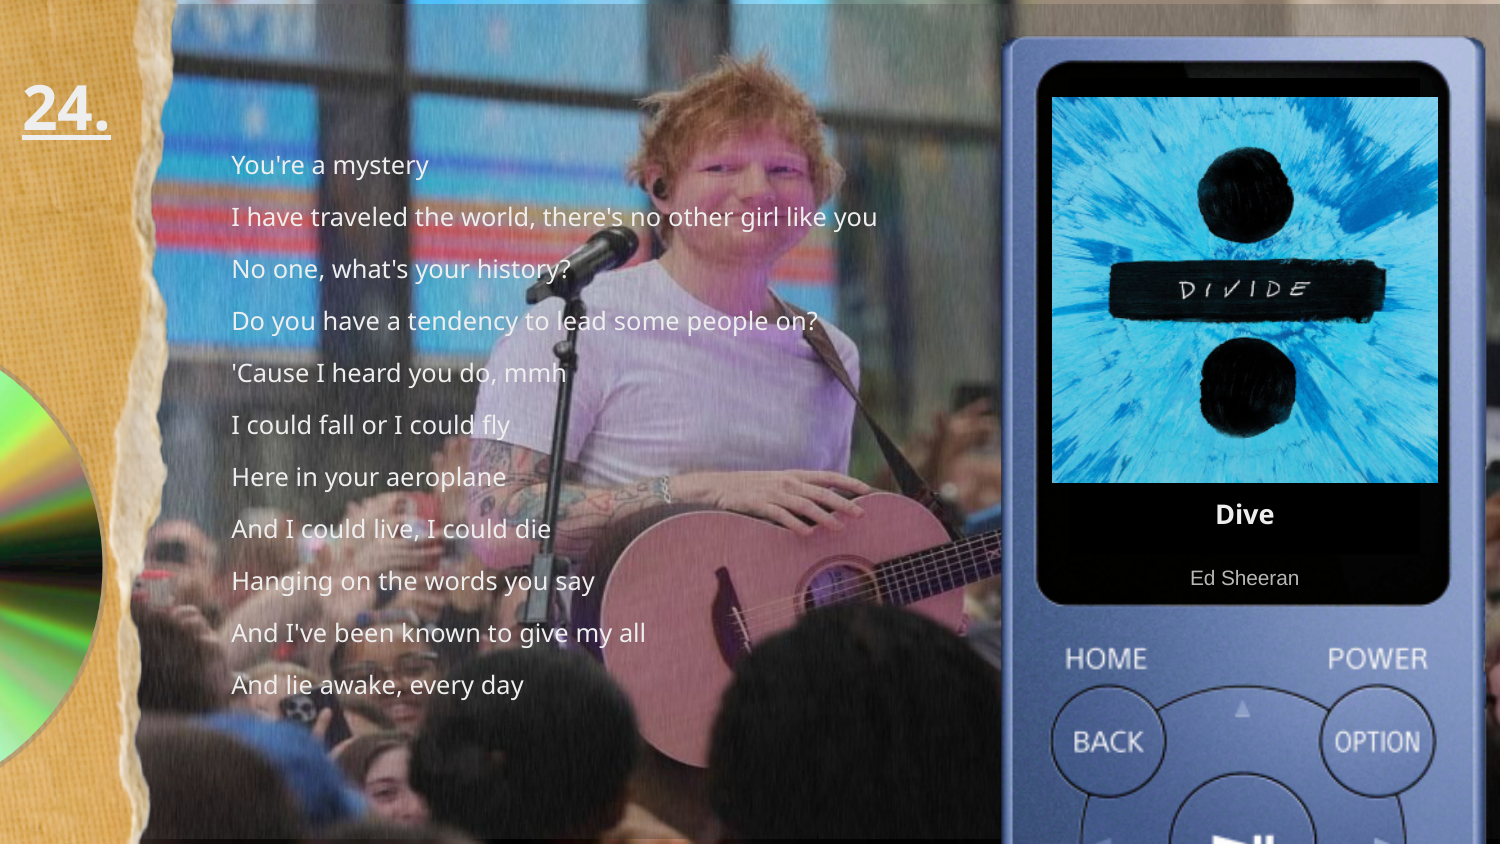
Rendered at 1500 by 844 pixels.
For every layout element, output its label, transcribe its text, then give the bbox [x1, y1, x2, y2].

title 24. [7, 52, 168, 201]
subtitle You're a mystery I have traveled the world, there's no other girl like you No one, what's your history? Do you have a tendency to lead some people on? 'Cause I heard you do, mmh I could fall or I could fly Here in your aeroplane And I could live, I could die Hanging on the words you say And I've been known to give my all And lie awake, every day [216, 129, 931, 715]
title Dive [1046, 482, 1444, 555]
subtitle Ed Sheeran [1069, 545, 1420, 587]
picture [0, 0, 1500, 844]
